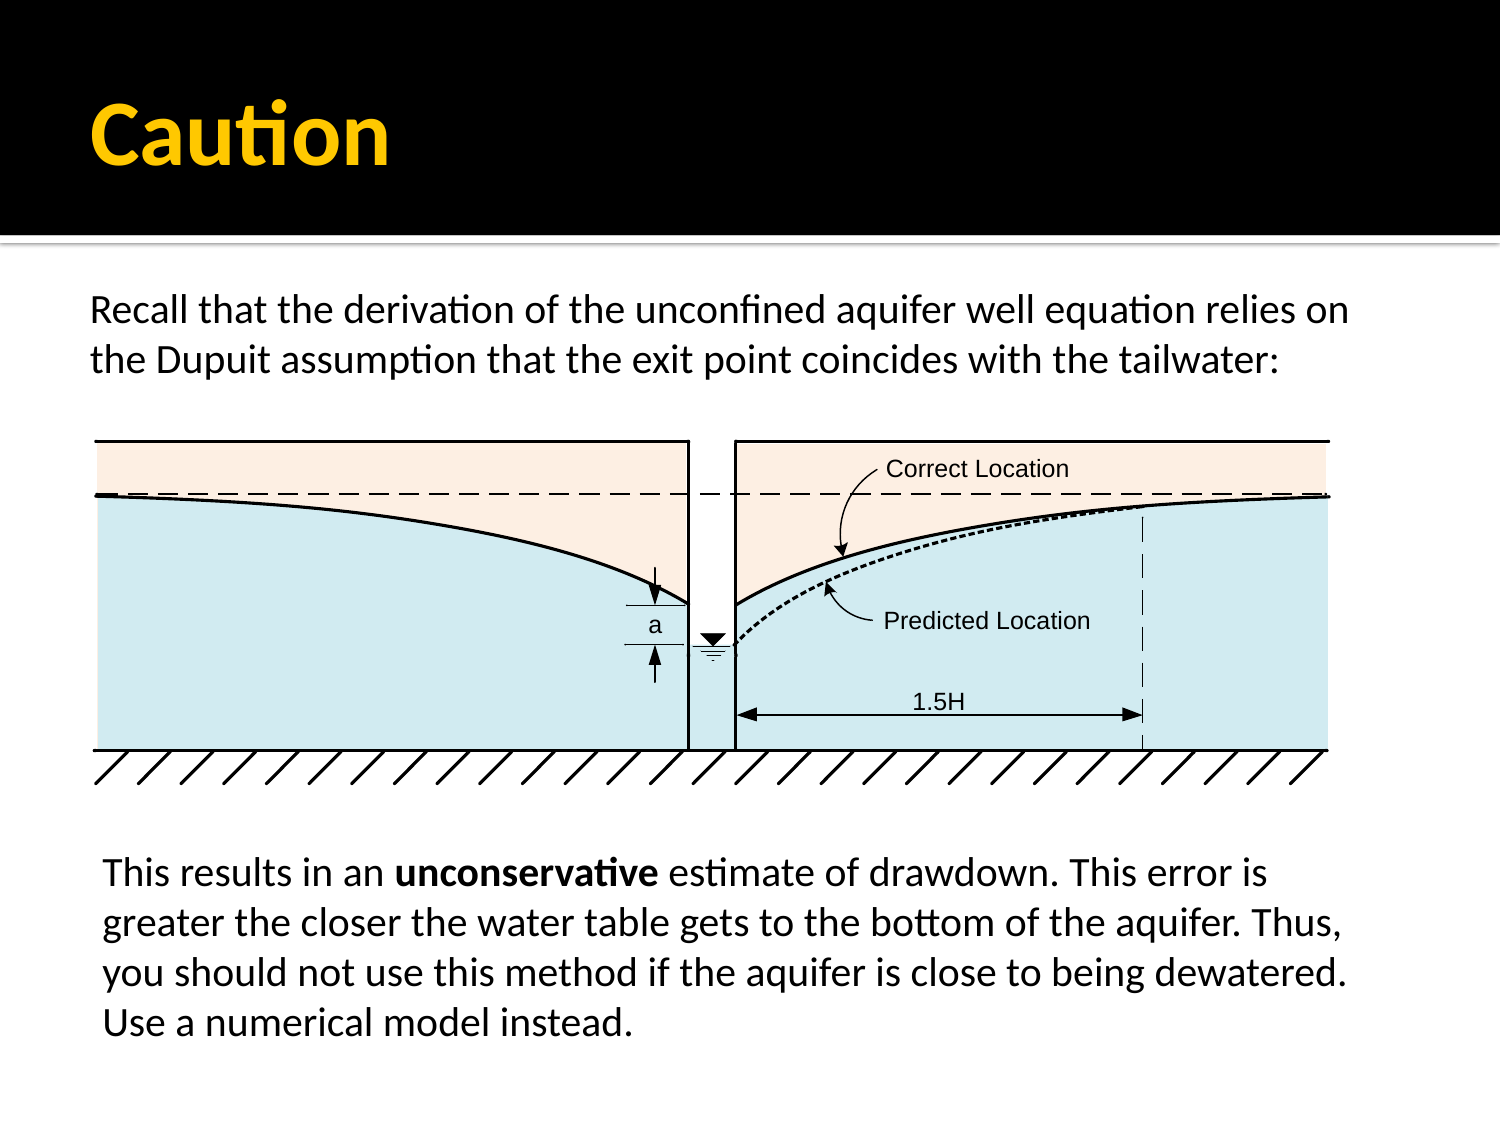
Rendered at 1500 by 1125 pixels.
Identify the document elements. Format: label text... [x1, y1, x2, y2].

text_box This results in an unconservative estimate of drawdown. This error is greater the closer the water table gets to the bottom of the aquifer. Thus, you should not use this method if the aquifer is close to being dewatered. Use a numerical model instead. [87, 837, 1388, 1053]
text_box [90, 437, 1333, 788]
title Caution [75, 24, 1425, 231]
text_box Recall that the derivation of the unconfined aquifer well equation relies on the Dupuit assumption that the exit point coincides with the tailwater: [75, 274, 1375, 390]
